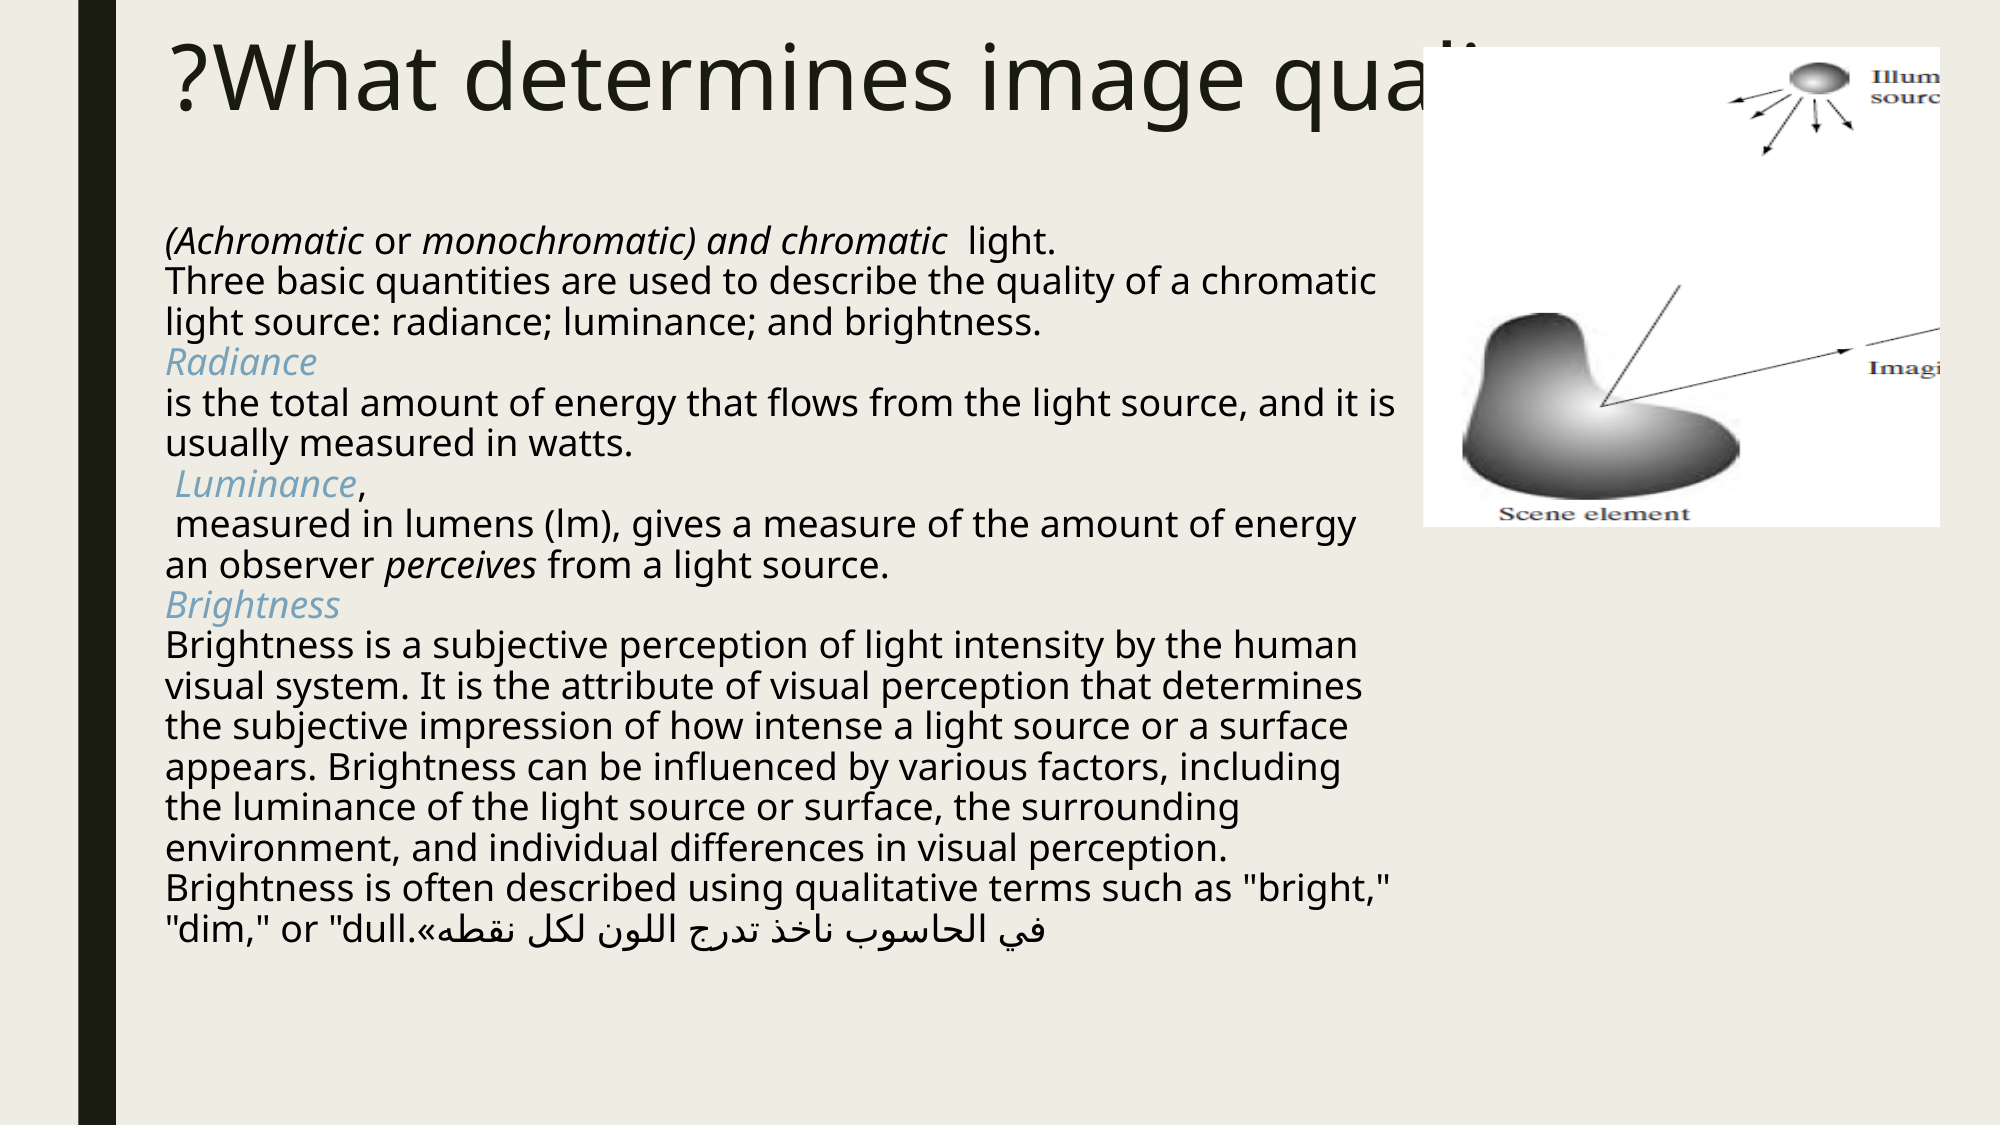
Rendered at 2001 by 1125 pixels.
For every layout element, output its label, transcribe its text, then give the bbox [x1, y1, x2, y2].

title What determines image quality? [150, 24, 1725, 168]
text_box (Achromatic or monochromatic) and chromatic light. Three basic quantities are used to describe the quality of a chromatic light source: radiance; luminance; and brightness. Radiance is the total amount of energy that flows from the light source, and it is usually measured in watts. Luminance, measured in lumens (lm), gives a measure of the amount of energy an observer perceives from a light source. Brightness Brightness is a subjective perception of light intensity by the human visual system. It is the attribute of visual perception that determines the subjective impression of how intense a light source or a surface appears. Brightness can be influenced by various factors, including the luminance of the light source or surface, the surrounding environment, and individual differences in visual perception. Brightness is often described using qualitative terms such as "bright," "dim," or "dull.«في الحاسوب ناخذ تدرج اللون لكل نقطه [150, 214, 1424, 998]
picture [1423, 47, 1940, 527]
